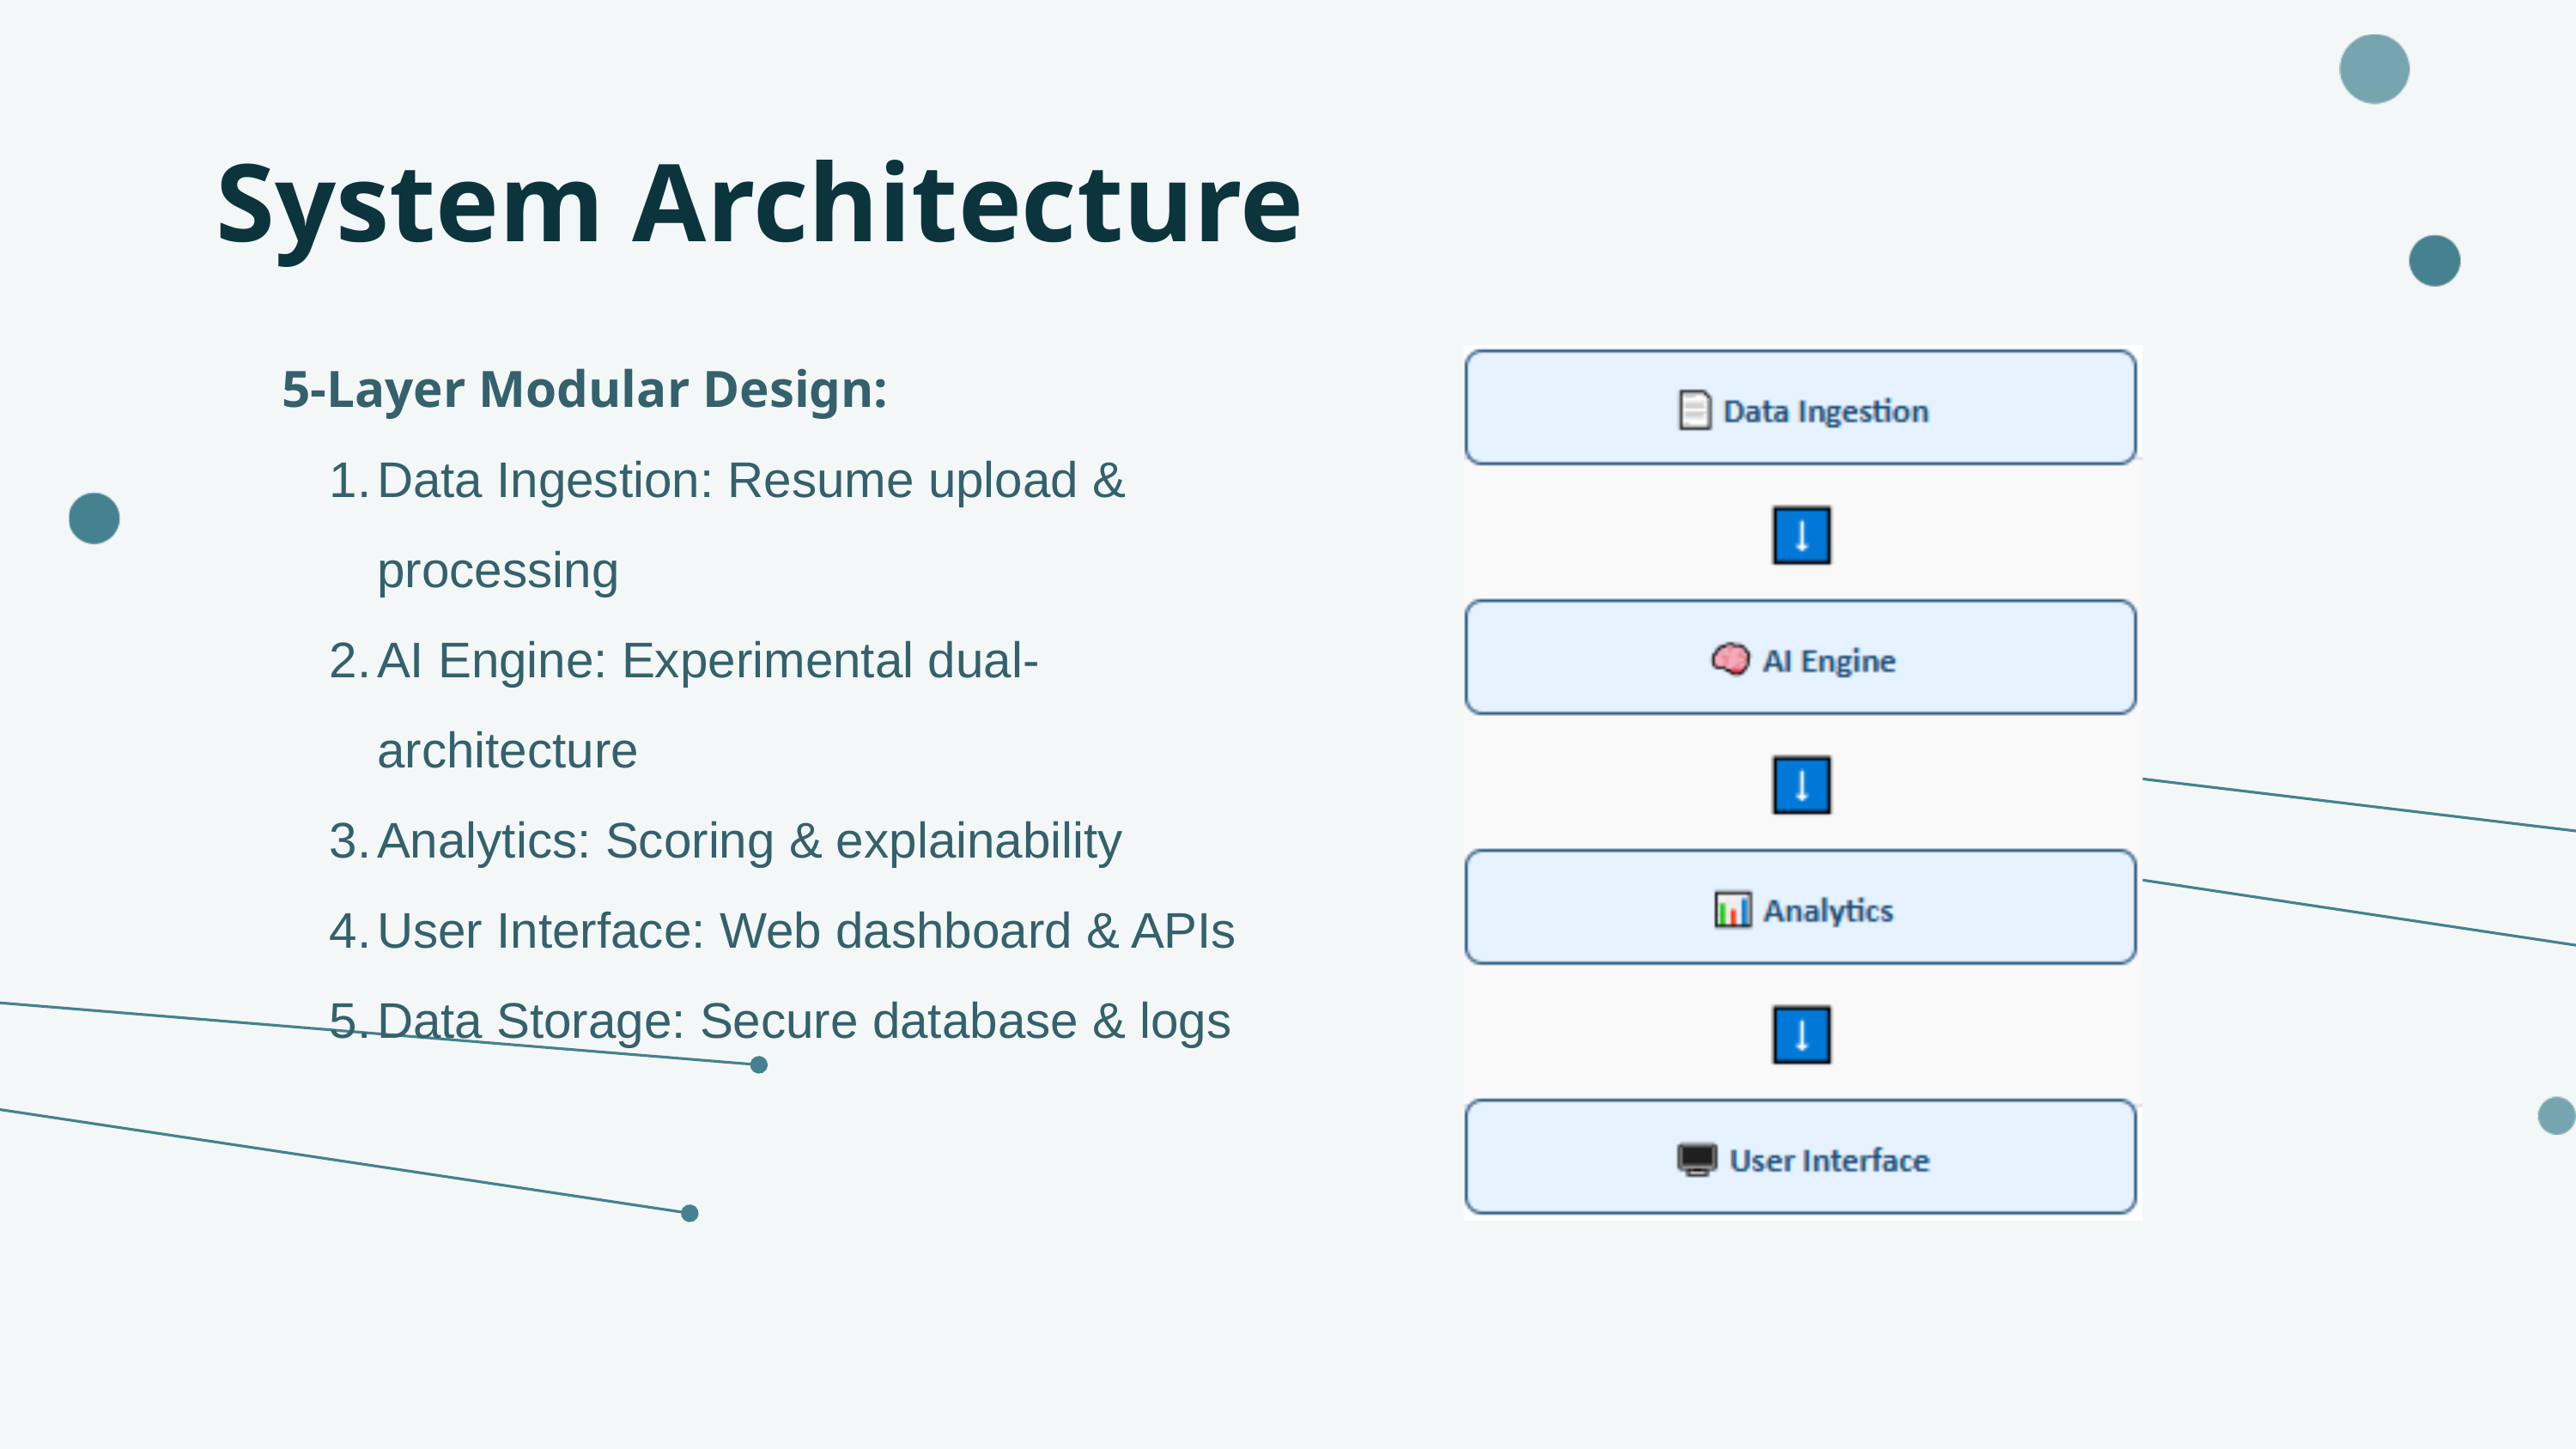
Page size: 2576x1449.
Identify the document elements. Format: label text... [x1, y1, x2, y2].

text_box [69, 34, 2576, 1135]
text_box System Architecture [216, 134, 2360, 264]
text_box [167, 1135, 699, 1222]
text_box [1463, 345, 2143, 1222]
text_box 5-Layer Modular Design: Data Ingestion: Resume upload & processing AI Engine: Experimental dual-architecture Analytics: Scoring & explainability User Interface: Web dashboard & APIs Data Storage: Secure database & logs [282, 326, 1275, 1048]
